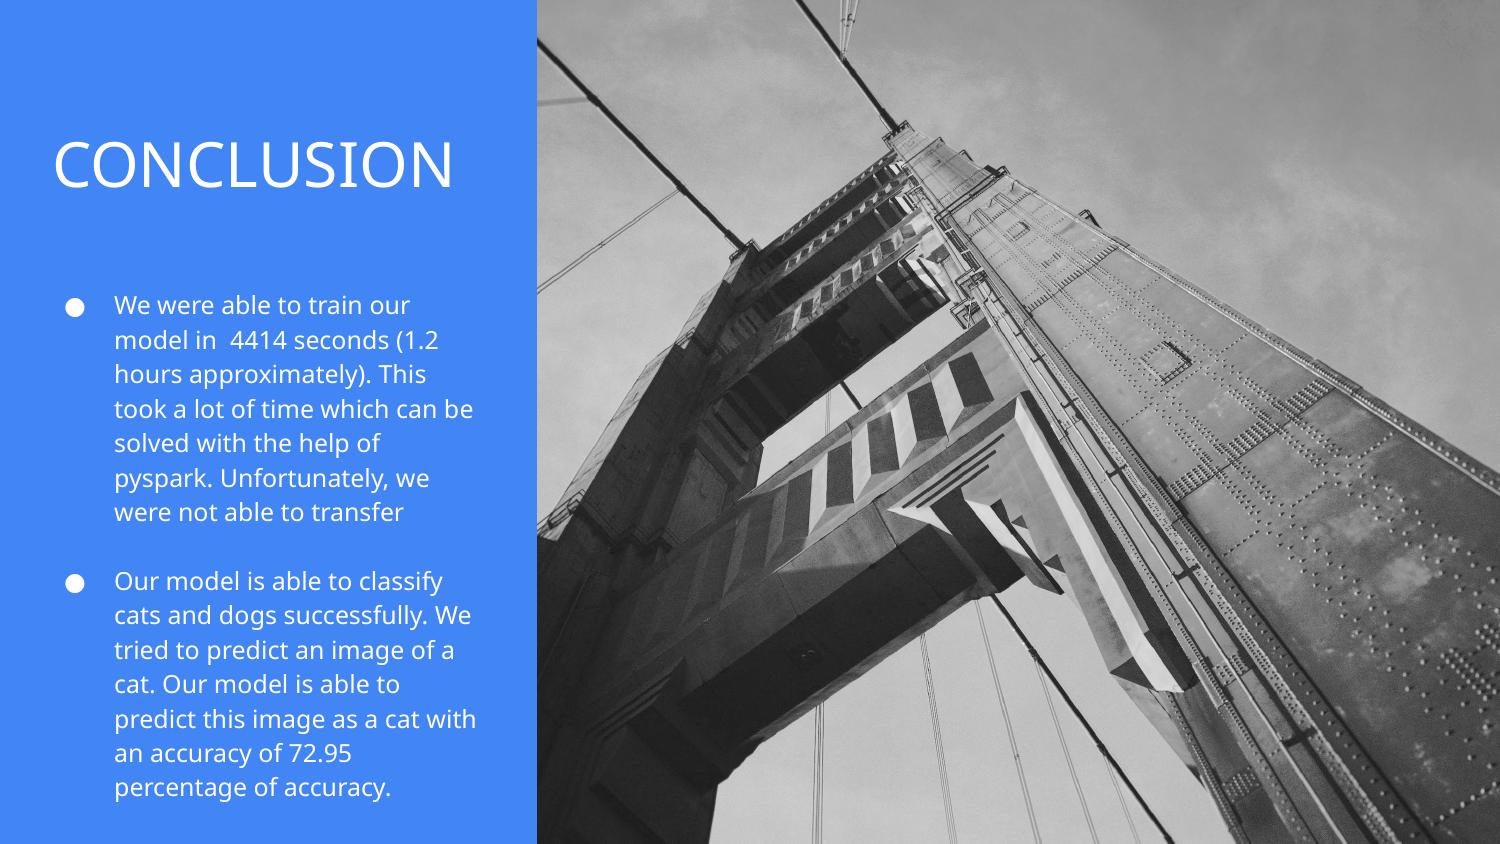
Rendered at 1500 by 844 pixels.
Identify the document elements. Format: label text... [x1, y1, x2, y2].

list We were able to train our model in 4414 seconds (1.2 hours approximately). This took a lot of time which can be solved with the help of pyspark. Unfortunately, we were not able to transfer Our model is able to classify cats and dogs successfully. We tried to predict an image of a cat. Our model is able to predict this image as a cat with an accuracy of 72.95 percentage of accuracy. [24, 240, 498, 817]
title CONCLUSION [37, 58, 498, 216]
picture [536, 0, 1500, 844]
